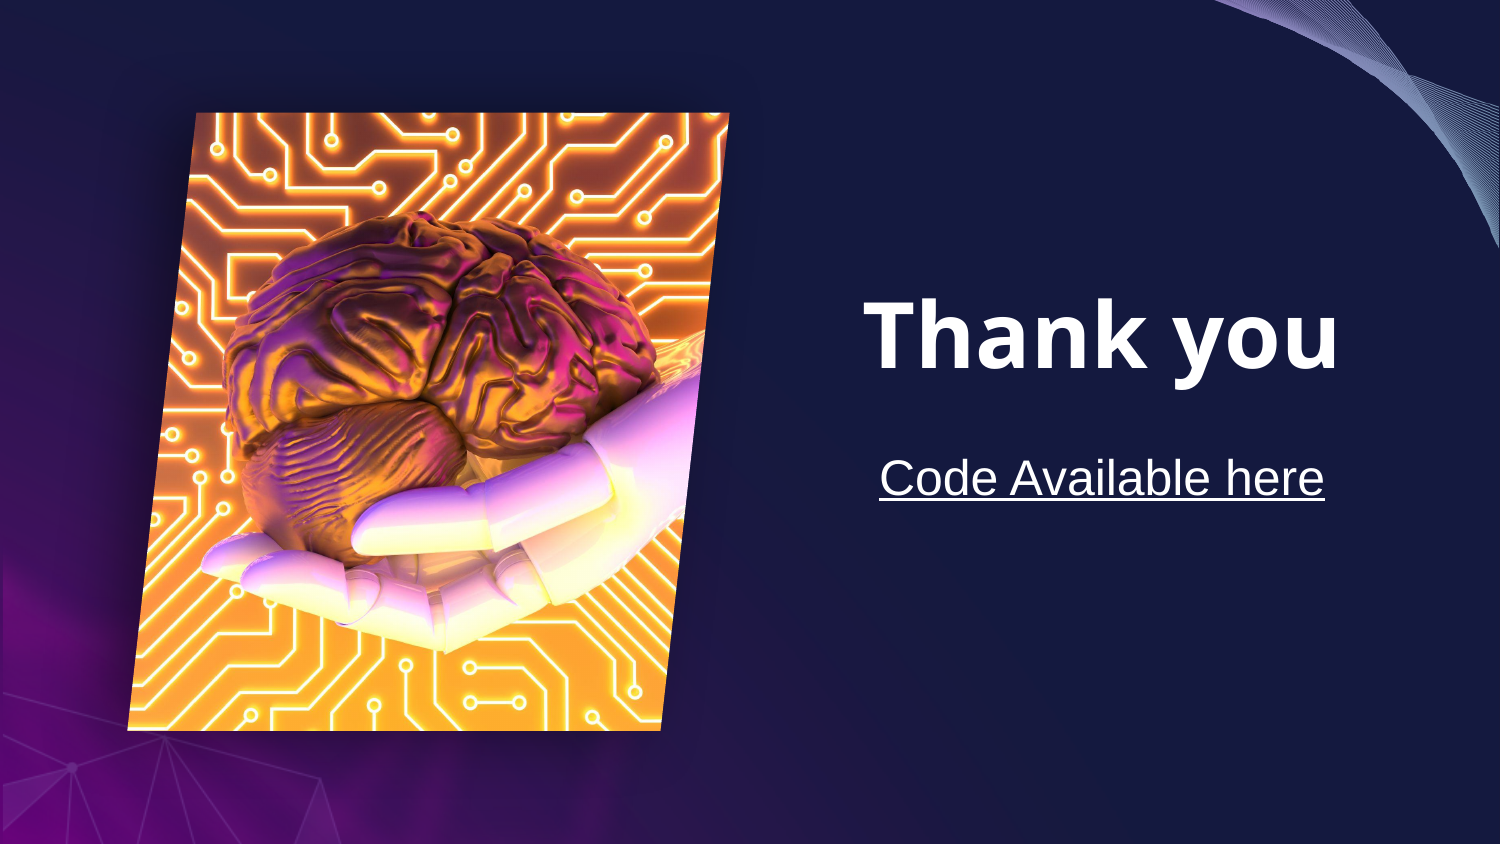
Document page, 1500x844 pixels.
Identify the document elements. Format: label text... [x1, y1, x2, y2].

title Thank you [845, 264, 1359, 402]
subtitle Code Available here [845, 430, 1359, 504]
picture [0, 0, 1499, 844]
